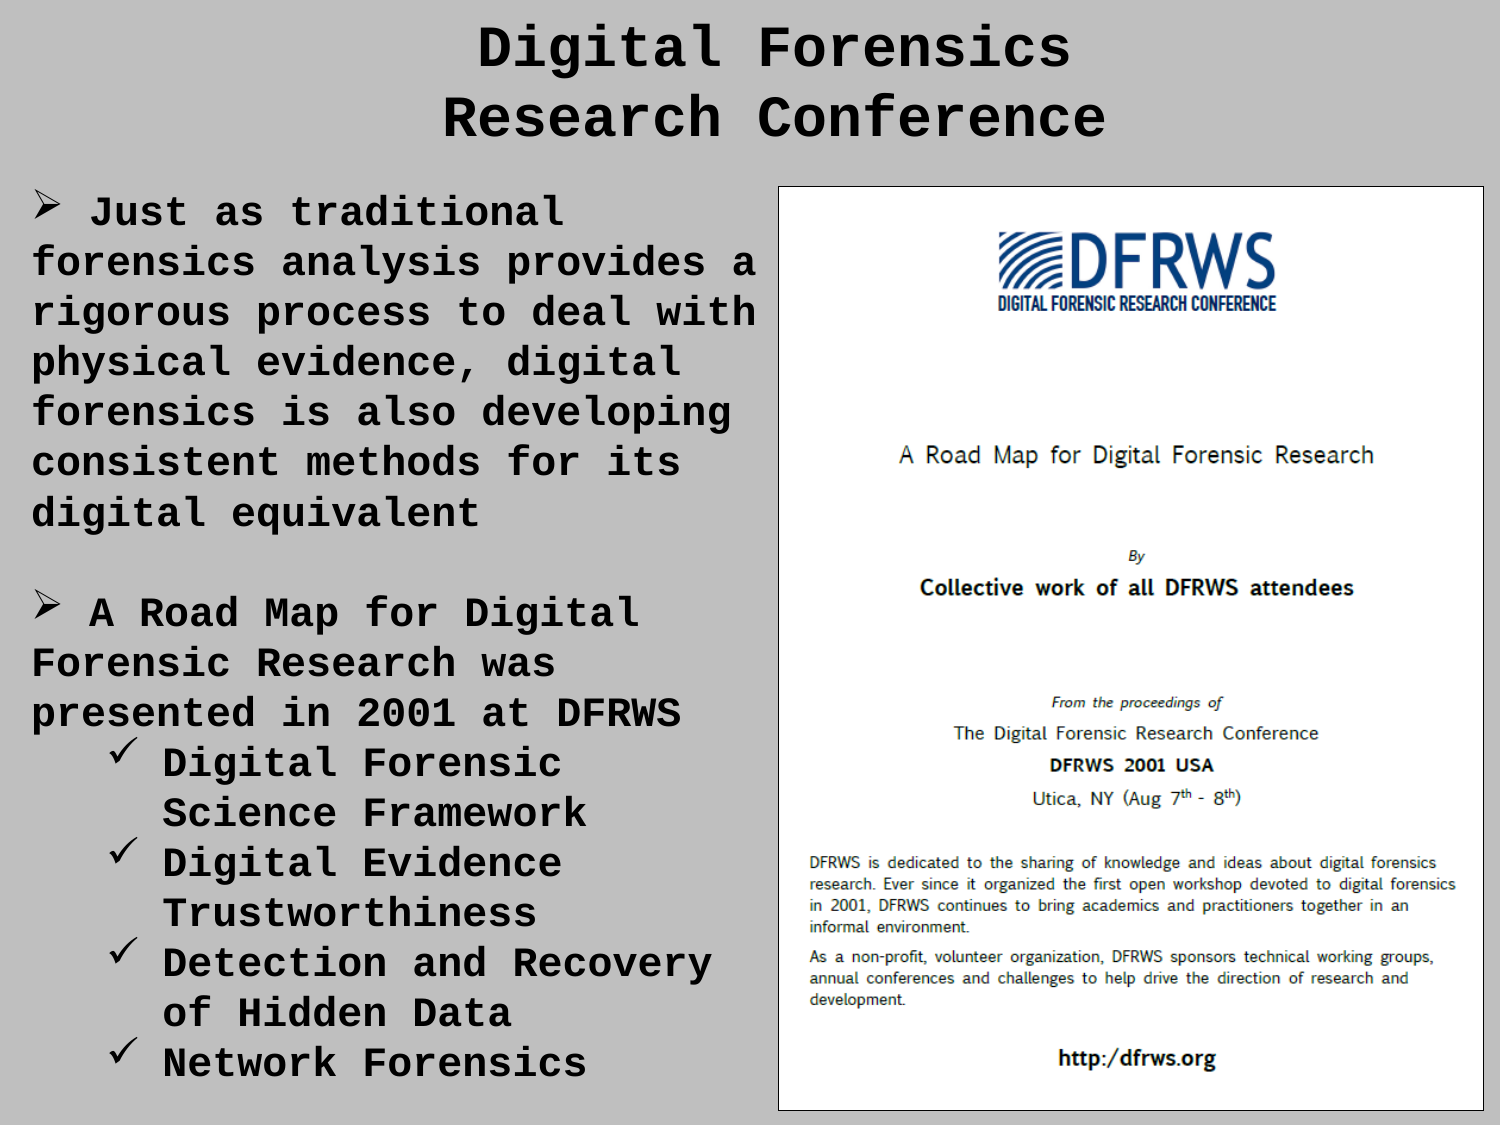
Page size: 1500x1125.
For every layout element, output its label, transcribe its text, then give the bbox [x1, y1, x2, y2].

picture [778, 186, 1484, 1111]
text_box Digital Forensics Research Conference [340, 7, 1209, 149]
text_box Just as traditional forensics analysis provides a rigorous process to deal with physical evidence, digital forensics is also developing consistent methods for its digital equivalent A Road Map for Digital Forensic Research was presented in 2001 at DFRWS Digital Forensic Science Framework Digital Evidence Trustworthiness Detection and Recovery of Hidden Data Network Forensics [16, 176, 775, 1088]
